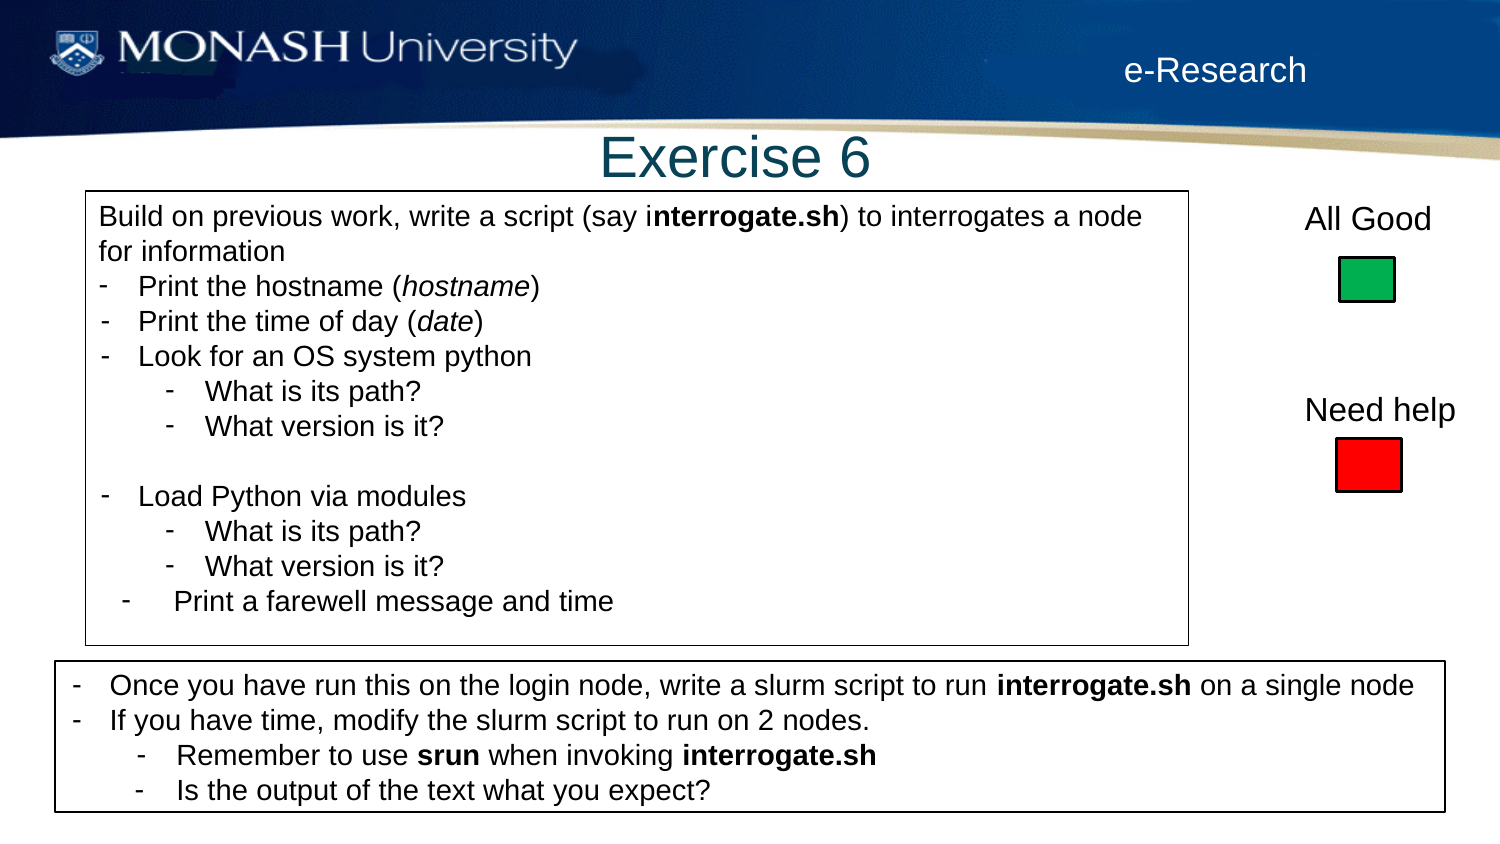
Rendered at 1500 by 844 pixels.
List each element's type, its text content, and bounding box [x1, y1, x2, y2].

text_box [1339, 257, 1395, 302]
text_box Exercise 6 [586, 112, 966, 167]
text_box Once you have run this on the login node, write a slurm script to run interrogate.sh on a single node If you have time, modify the slurm script to run on 2 nodes. Remember to use srun when invoking interrogate.sh Is the output of the text what you expect? [54, 661, 1445, 812]
text_box Build on previous work, write a script (say interrogate.sh) to interrogates a node for information Print the hostname (hostname) Print the time of day (date) Look for an OS system python What is its path? What version is it? Load Python via modules What is its path? What version is it? Print a farewell message and time [85, 190, 1189, 646]
picture [0, 0, 1500, 163]
text_box Need help [1291, 381, 1479, 427]
text_box All Good [1291, 191, 1454, 237]
text_box [1336, 438, 1402, 492]
